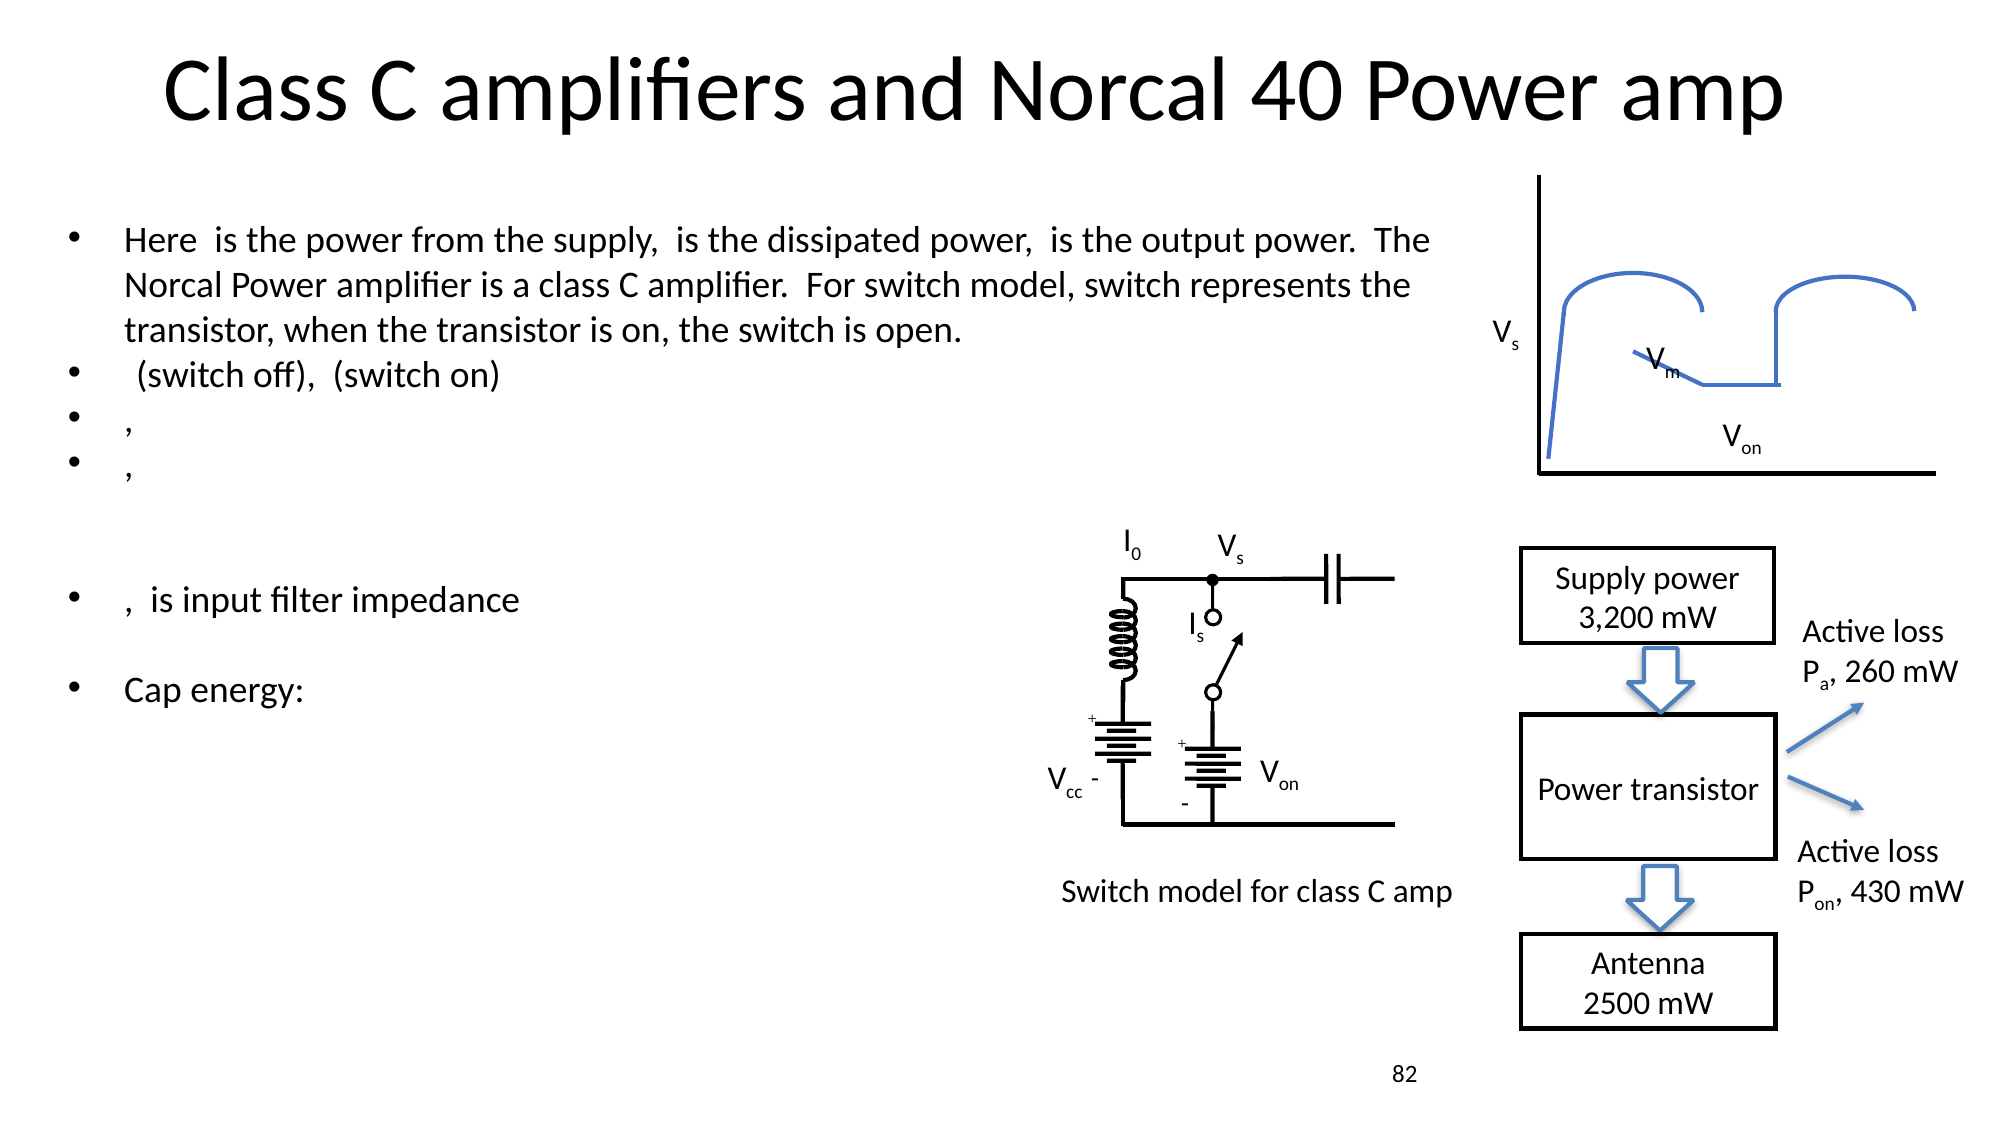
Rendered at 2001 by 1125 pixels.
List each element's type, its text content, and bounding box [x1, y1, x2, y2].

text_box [1521, 548, 1959, 1030]
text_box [1477, 175, 1936, 476]
text_box Class C amplifiers and Norcal 40 Power amp [30, 21, 1922, 147]
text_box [1032, 511, 1488, 918]
slide_number 82 [1074, 918, 1425, 1125]
